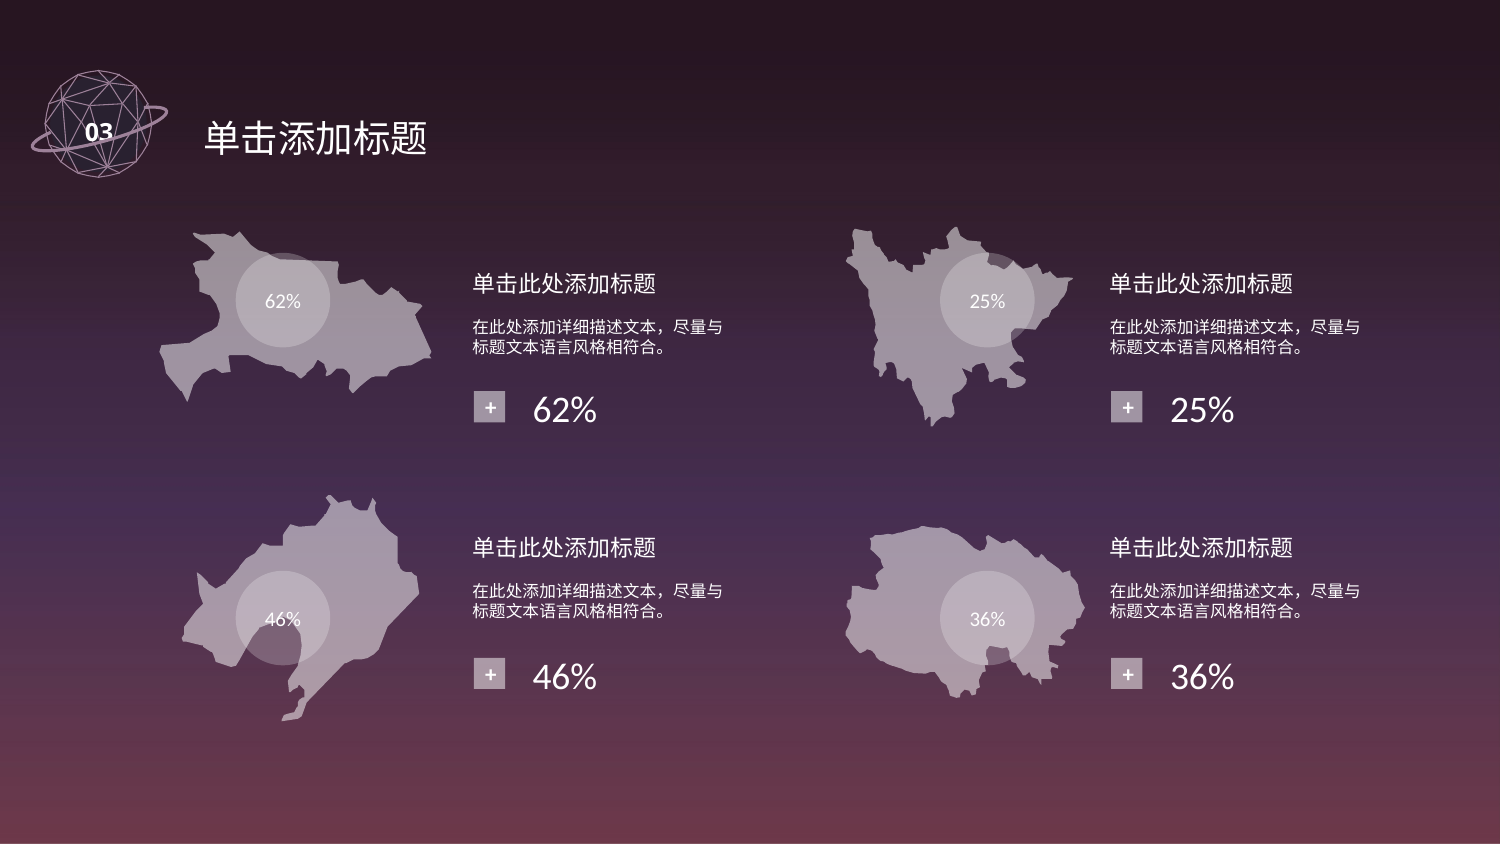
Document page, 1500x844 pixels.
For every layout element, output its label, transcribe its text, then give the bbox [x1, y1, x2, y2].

text_box + [1111, 391, 1143, 423]
text_box 25% [1155, 377, 1250, 438]
text_box 单击此处添加标题 在此处添加详细描述文本，尽量与标题文本语言风格相符合。 [457, 526, 743, 629]
text_box [1023, 263, 1074, 330]
text_box + [473, 657, 506, 689]
text_box 36% [940, 570, 1035, 666]
text_box [845, 226, 1026, 427]
picture [0, 0, 1500, 844]
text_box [30, 69, 169, 178]
text_box + [1111, 657, 1143, 689]
text_box 46% [517, 644, 613, 705]
text_box + [473, 391, 506, 423]
text_box 单击此处添加标题 在此处添加详细描述文本，尽量与标题文本语言风格相符合。 [457, 261, 743, 365]
text_box 单击此处添加标题 在此处添加详细描述文本，尽量与标题文本语言风格相符合。 [1095, 261, 1381, 365]
text_box 单击添加标题 [170, 84, 517, 168]
text_box 62% [235, 252, 331, 348]
text_box 46% [235, 570, 331, 666]
text_box 25% [940, 252, 1035, 348]
text_box [181, 495, 420, 722]
text_box [845, 526, 1085, 698]
text_box 单击此处添加标题 在此处添加详细描述文本，尽量与标题文本语言风格相符合。 [1095, 526, 1381, 629]
text_box 62% [517, 377, 613, 438]
text_box 36% [1155, 644, 1250, 705]
text_box [159, 231, 432, 402]
